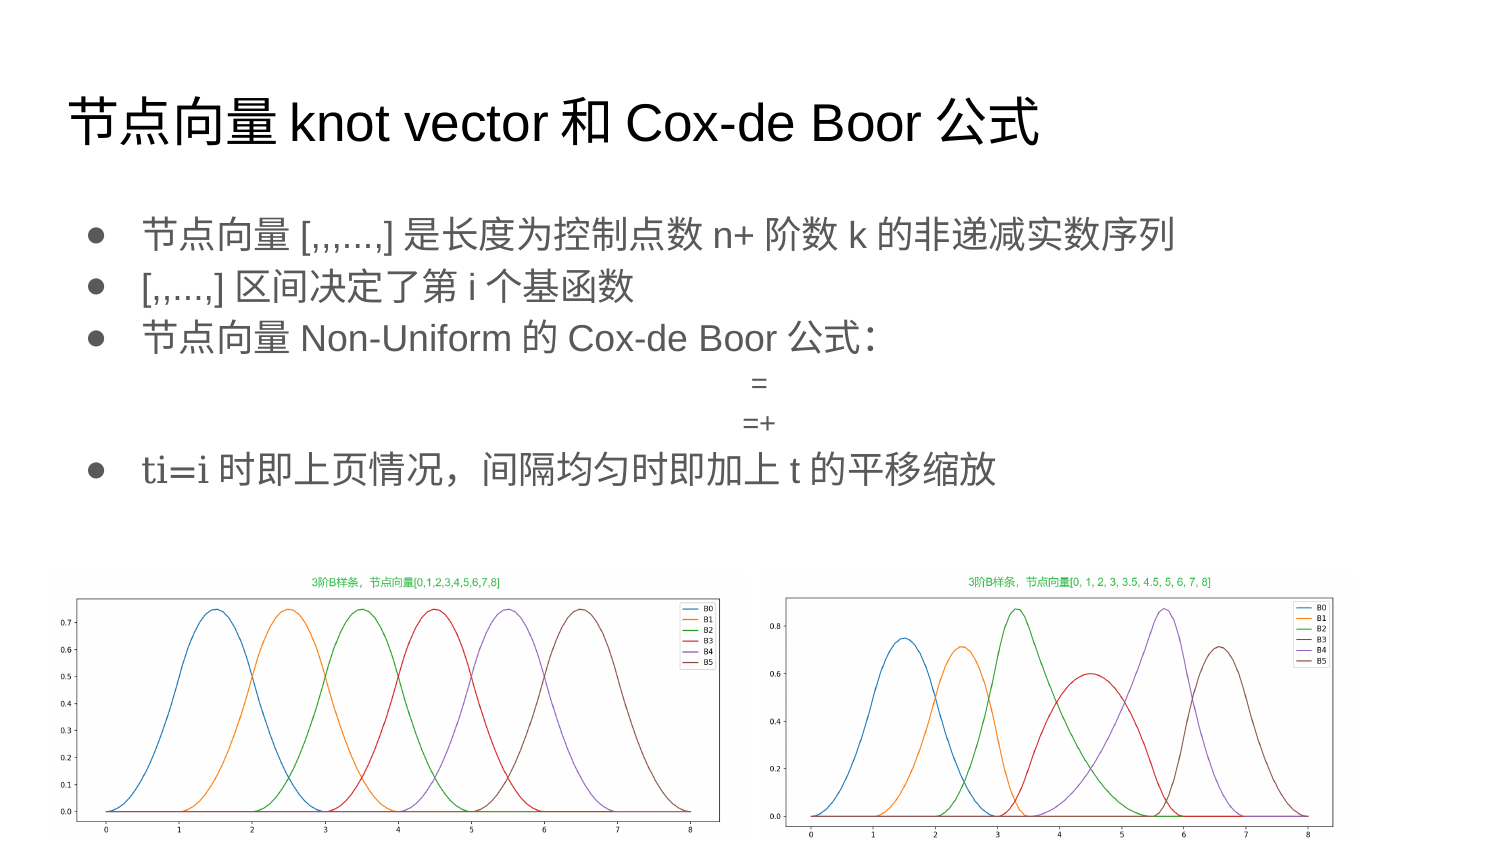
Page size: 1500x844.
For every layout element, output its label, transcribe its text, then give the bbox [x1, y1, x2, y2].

picture [759, 572, 1354, 841]
title 节点向量knot vector和Cox-de Boor公式 [51, 72, 1449, 167]
picture [46, 572, 747, 841]
